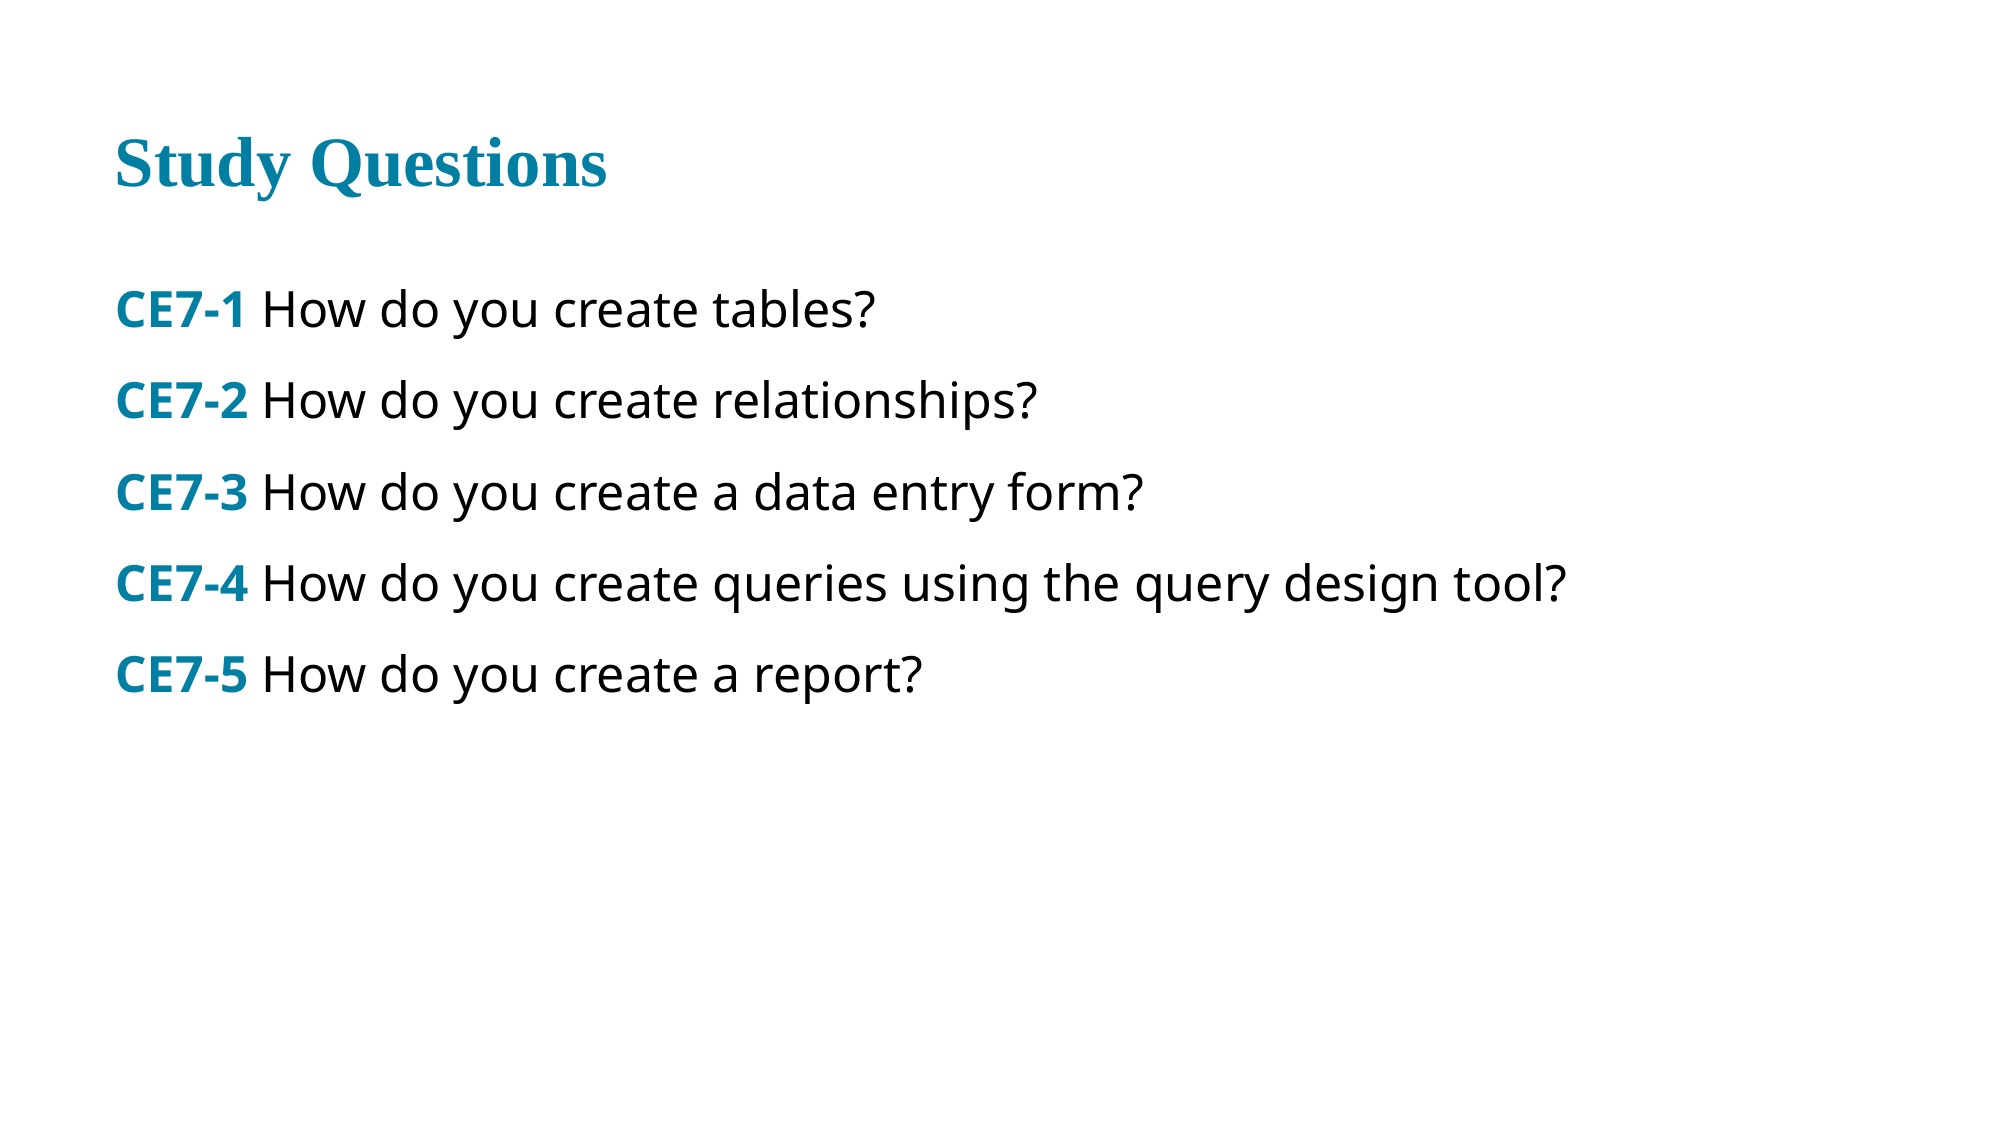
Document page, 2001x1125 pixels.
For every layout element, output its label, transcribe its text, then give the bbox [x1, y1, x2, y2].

list CE 7-1 How do you create tables? CE 7-2 How do you create relationships? CE 7-3 How do you create a data entry form? CE 7-4 How do you create queries using the query design tool? CE 7-5 How do you create a report? [99, 262, 1900, 1005]
title Study Questions [99, 35, 1900, 216]
